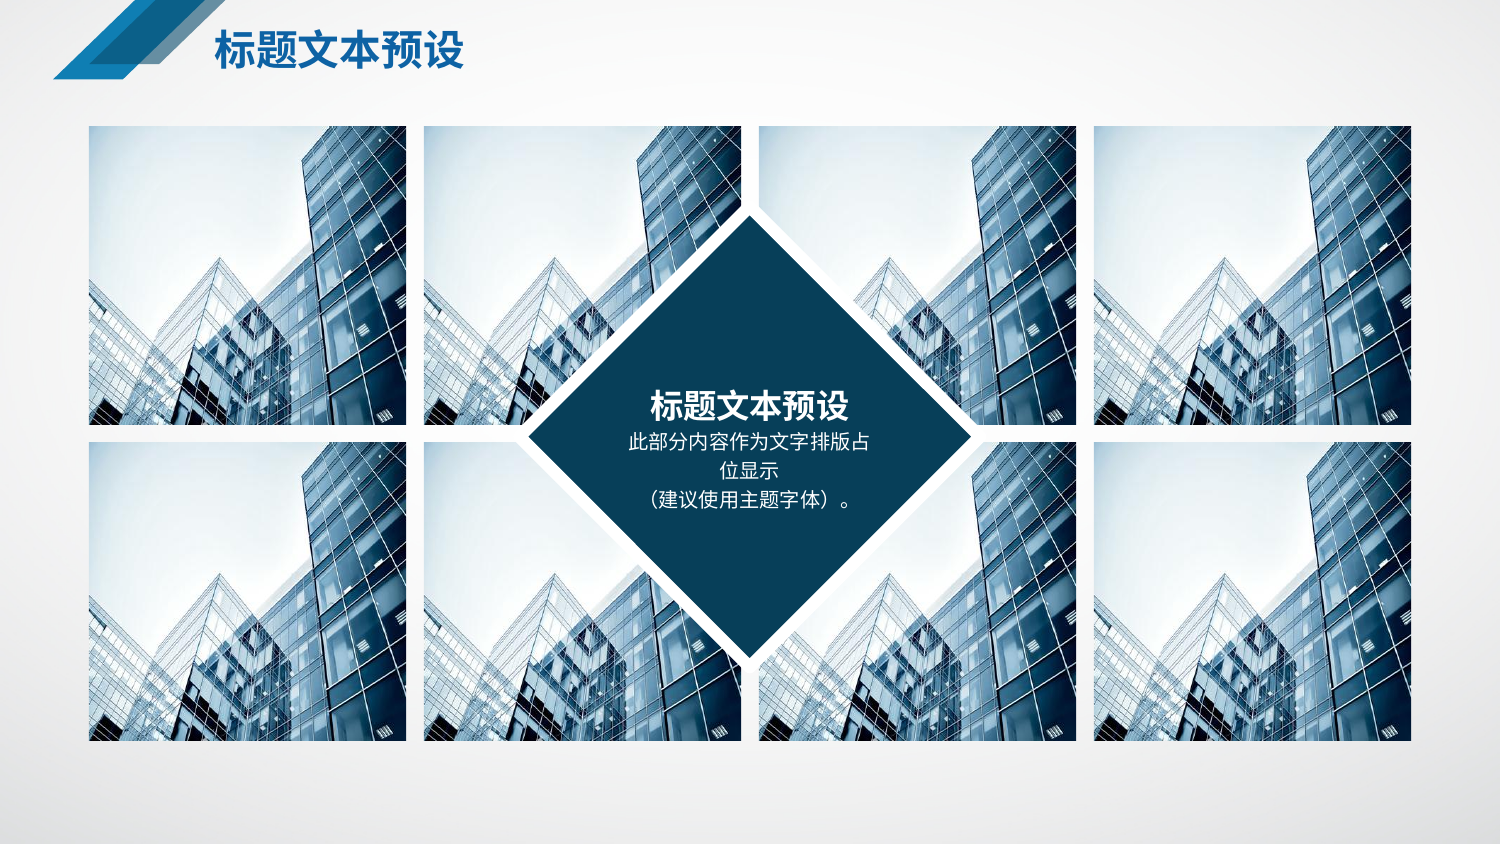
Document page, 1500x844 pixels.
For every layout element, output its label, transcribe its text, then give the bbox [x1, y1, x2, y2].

picture [0, 0, 1500, 844]
text_box 标题文本预设 [128, 13, 552, 85]
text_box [519, 206, 981, 668]
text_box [88, 126, 1412, 741]
